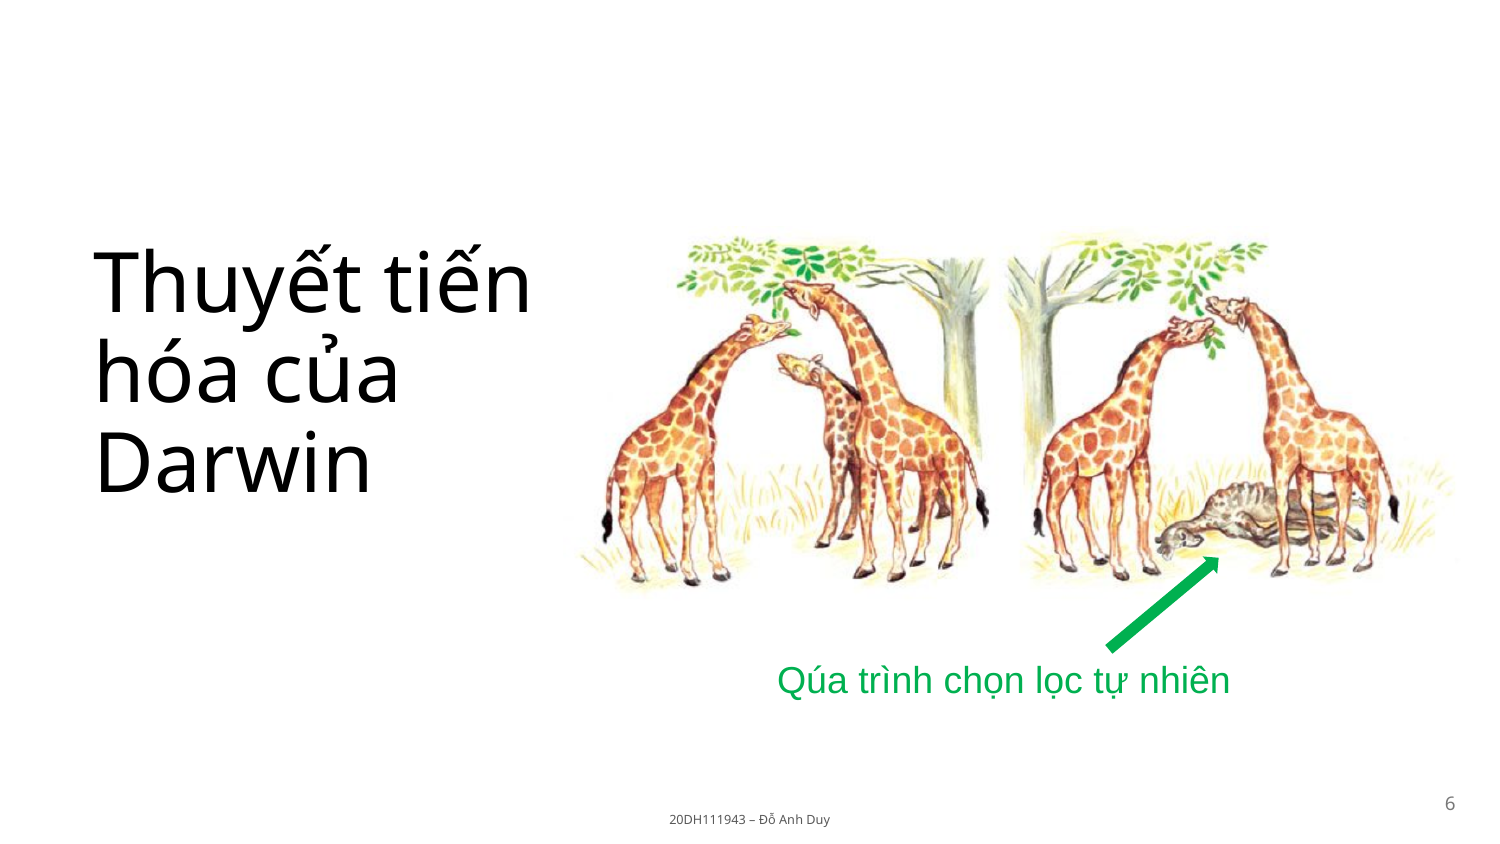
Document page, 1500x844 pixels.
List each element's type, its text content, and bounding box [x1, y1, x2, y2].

text_box Qúa trình chọn lọc tự nhiên [584, 648, 1424, 709]
text_box 6 [1133, 782, 1471, 827]
picture [548, 225, 1461, 605]
text_box 20DH111943 – Đỗ Anh Duy [174, 804, 1326, 835]
text_box [1103, 605, 1174, 656]
title Thuyết tiến hóa của Darwin [78, 78, 561, 519]
